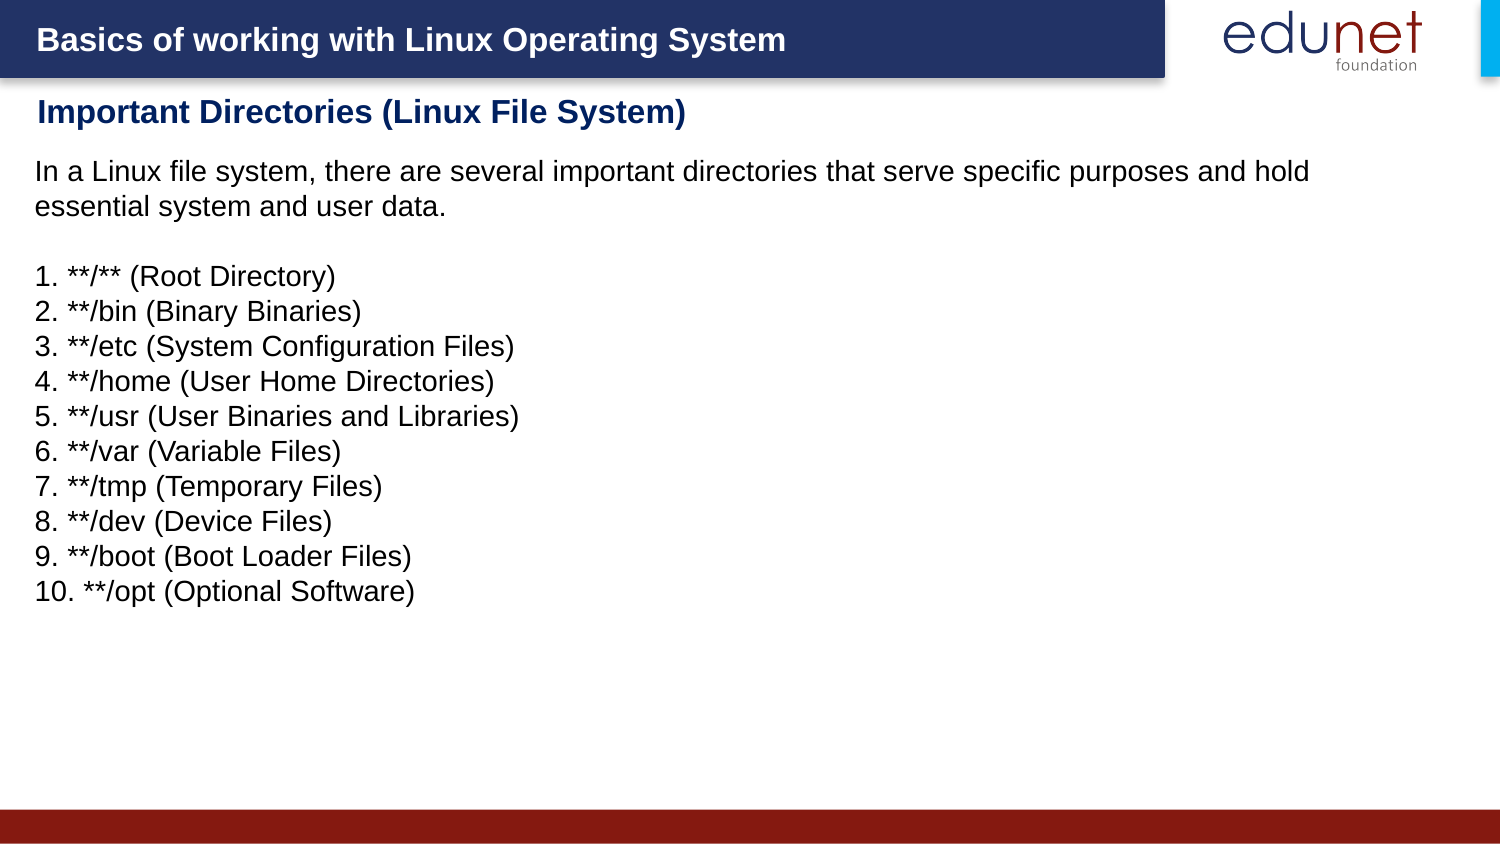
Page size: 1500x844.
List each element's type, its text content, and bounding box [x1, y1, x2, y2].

text_box Important Directories (Linux File System)​ [22, 75, 768, 149]
text_box In a Linux file system, there are several important directories that serve specific purposes and hold essential system and user data. 1. **/** (Root Directory) 2. **/bin (Binary Binaries) 3. **/etc (System Configuration Files) 4. **/home (User Home Directories) 5. **/usr (User Binaries and Libraries) 6. **/var (Variable Files) 7. **/tmp (Temporary Files) 8. **/dev (Device Files) 9. **/boot (Boot Loader Files) 10. **/opt (Optional Software) [19, 145, 1371, 615]
picture [1219, 8, 1424, 75]
